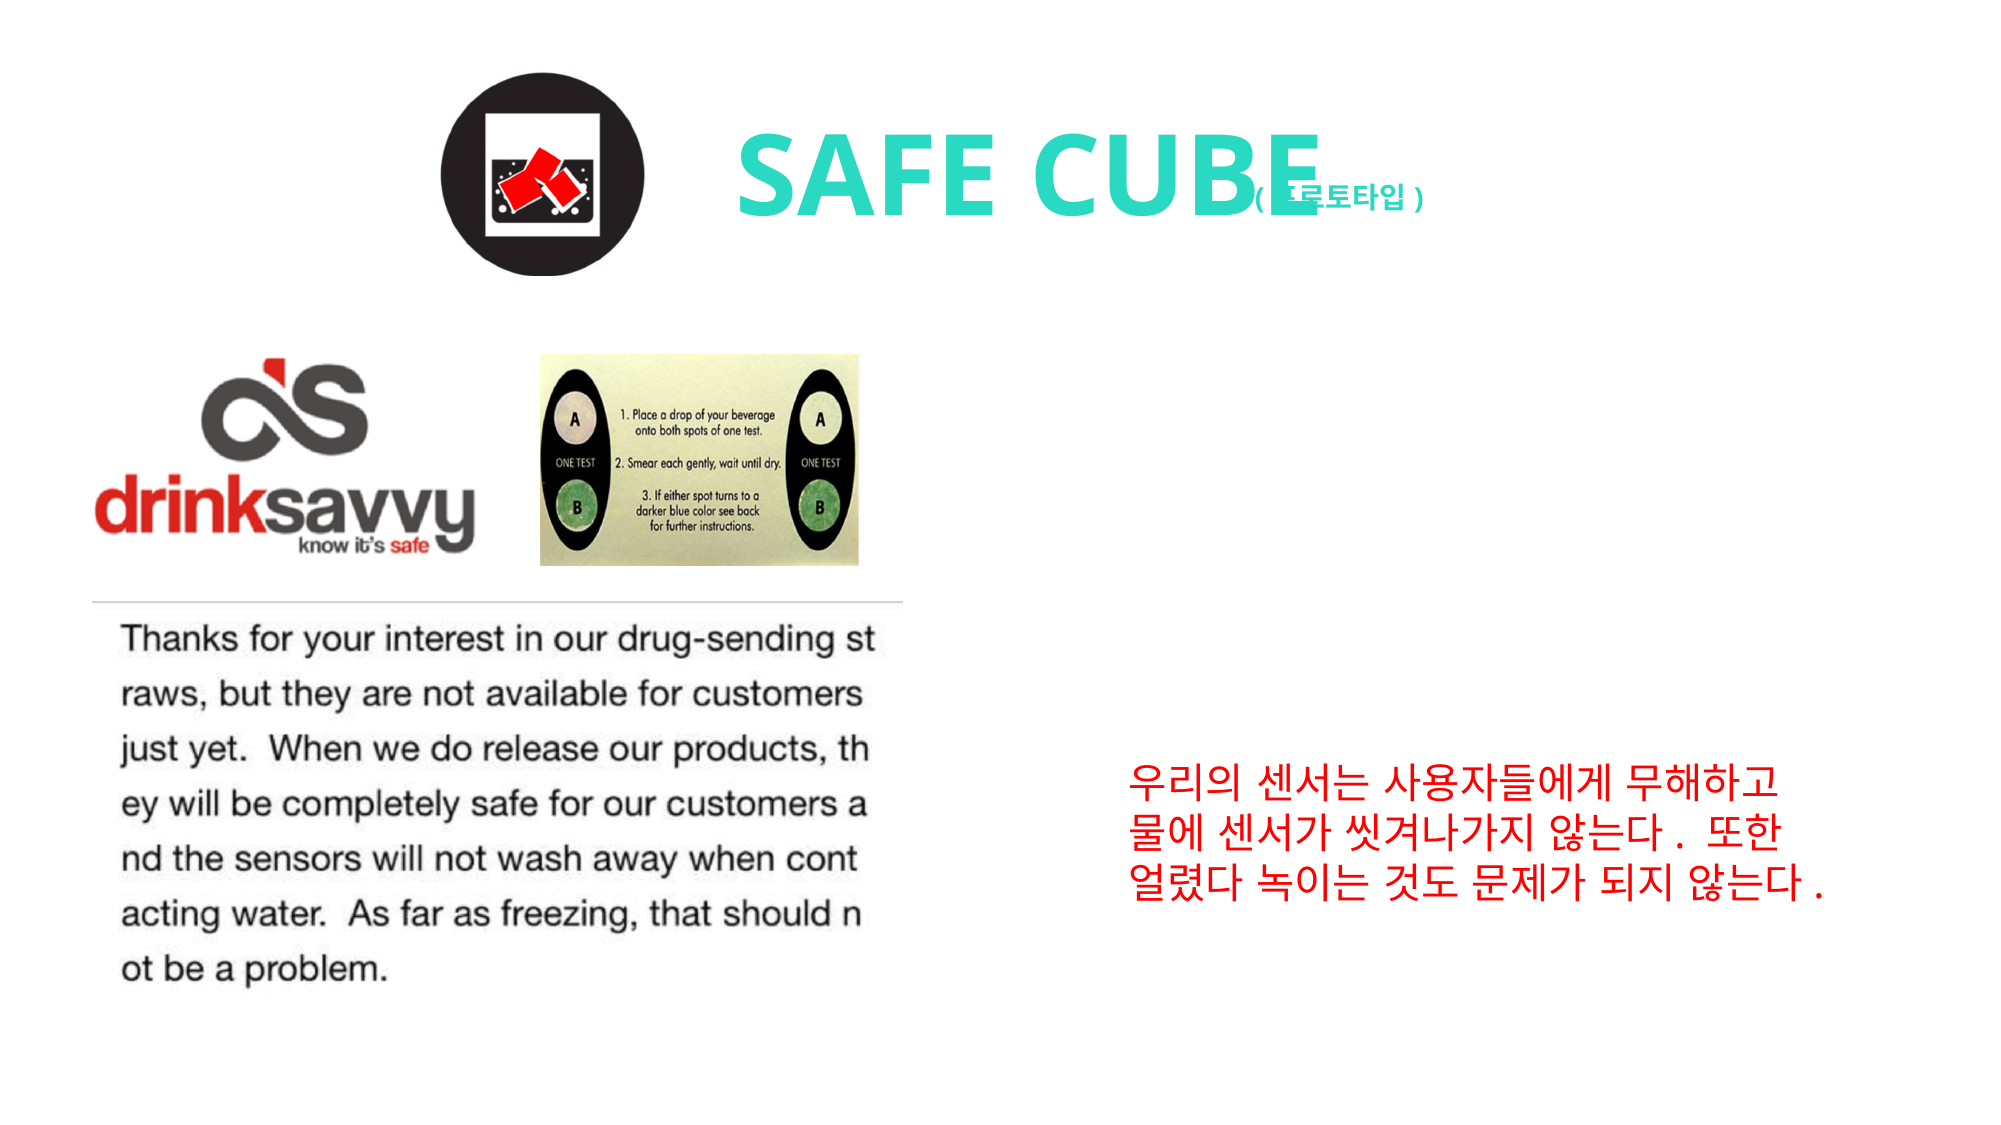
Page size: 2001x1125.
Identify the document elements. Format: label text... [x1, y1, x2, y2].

text_box 우리의 센서는 사용자들에게 무해하고 물에 센서가 씻겨나가지 않는다. 또한 얼렸다 녹이는 것도 문제가 되지 않는다. [1113, 749, 1939, 915]
text_box (프로토타입) [1240, 171, 1455, 222]
picture [437, 70, 646, 276]
picture [92, 347, 476, 573]
text_box SAFE CUBE [720, 95, 1380, 246]
picture [92, 601, 903, 1027]
picture [540, 354, 861, 566]
